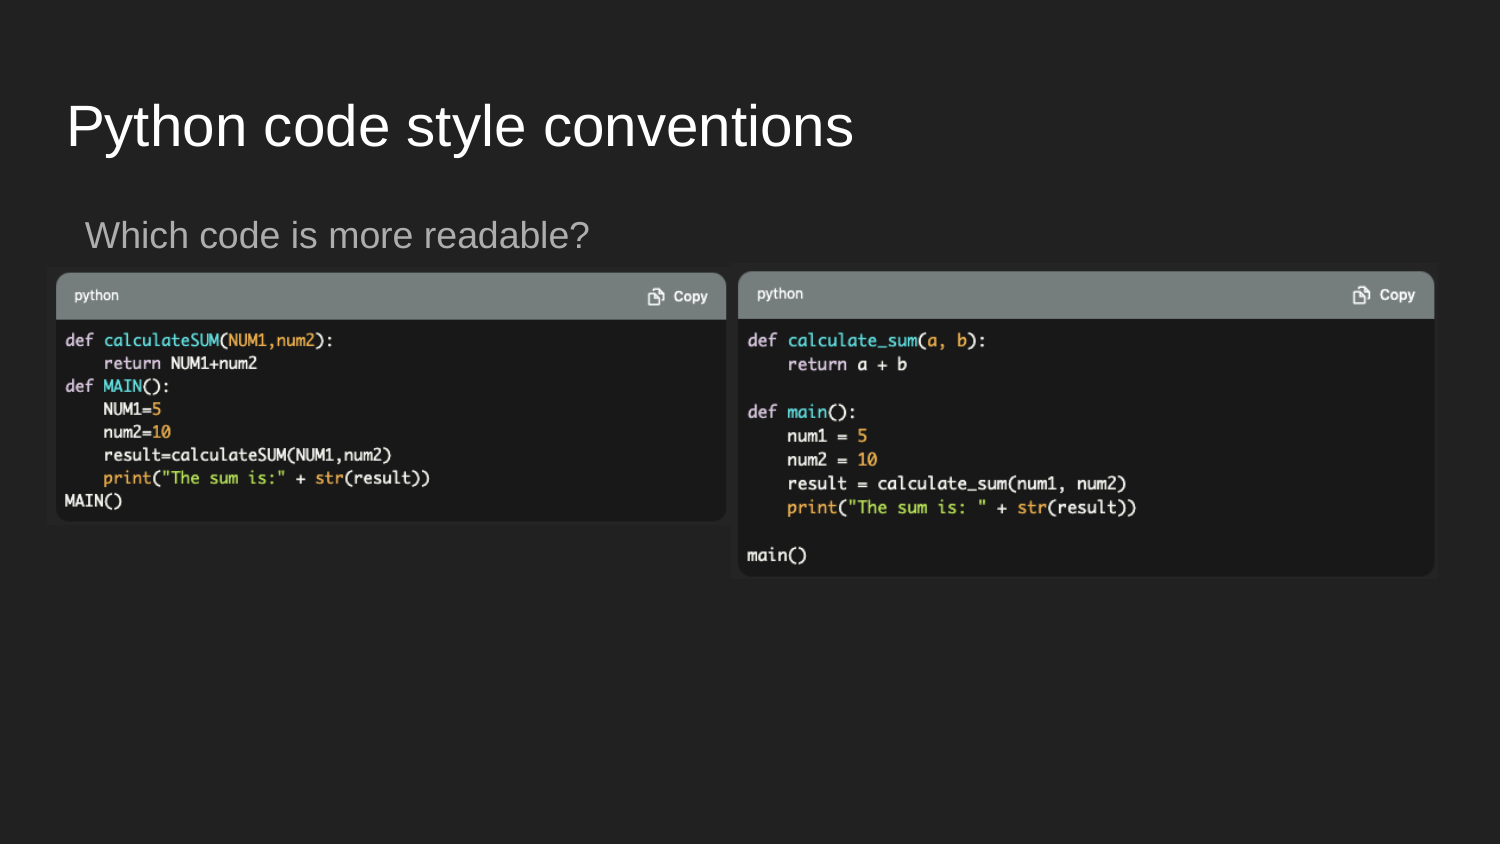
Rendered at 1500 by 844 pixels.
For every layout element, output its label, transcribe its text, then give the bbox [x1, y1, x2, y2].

picture [47, 263, 1439, 579]
title Python code style conventions [51, 72, 1449, 167]
list Which code is more readable? [51, 189, 1449, 750]
